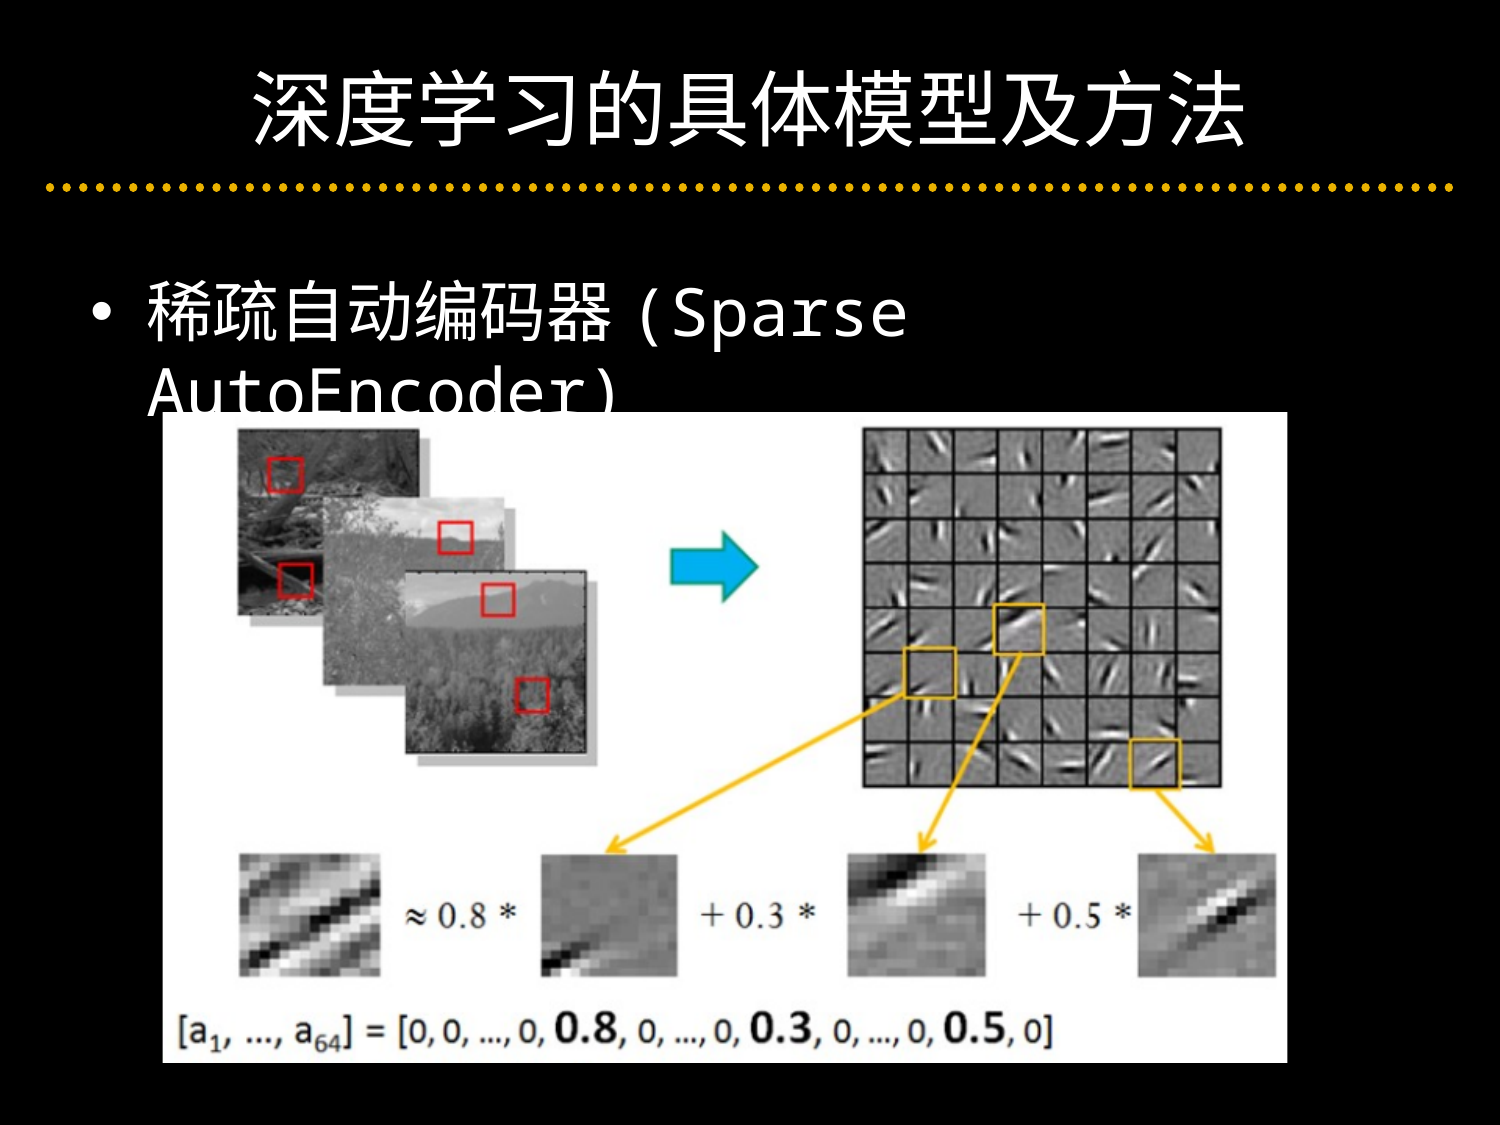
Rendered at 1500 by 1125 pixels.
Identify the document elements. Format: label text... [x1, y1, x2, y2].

title 深度学习的具体模型及方法 [74, 196, 1426, 202]
title 深度学习的具体模型及方法 [74, 13, 1426, 186]
list 稀疏自动编码器(Sparse AutoEncoder) [74, 262, 1426, 1006]
picture [162, 412, 1288, 1063]
